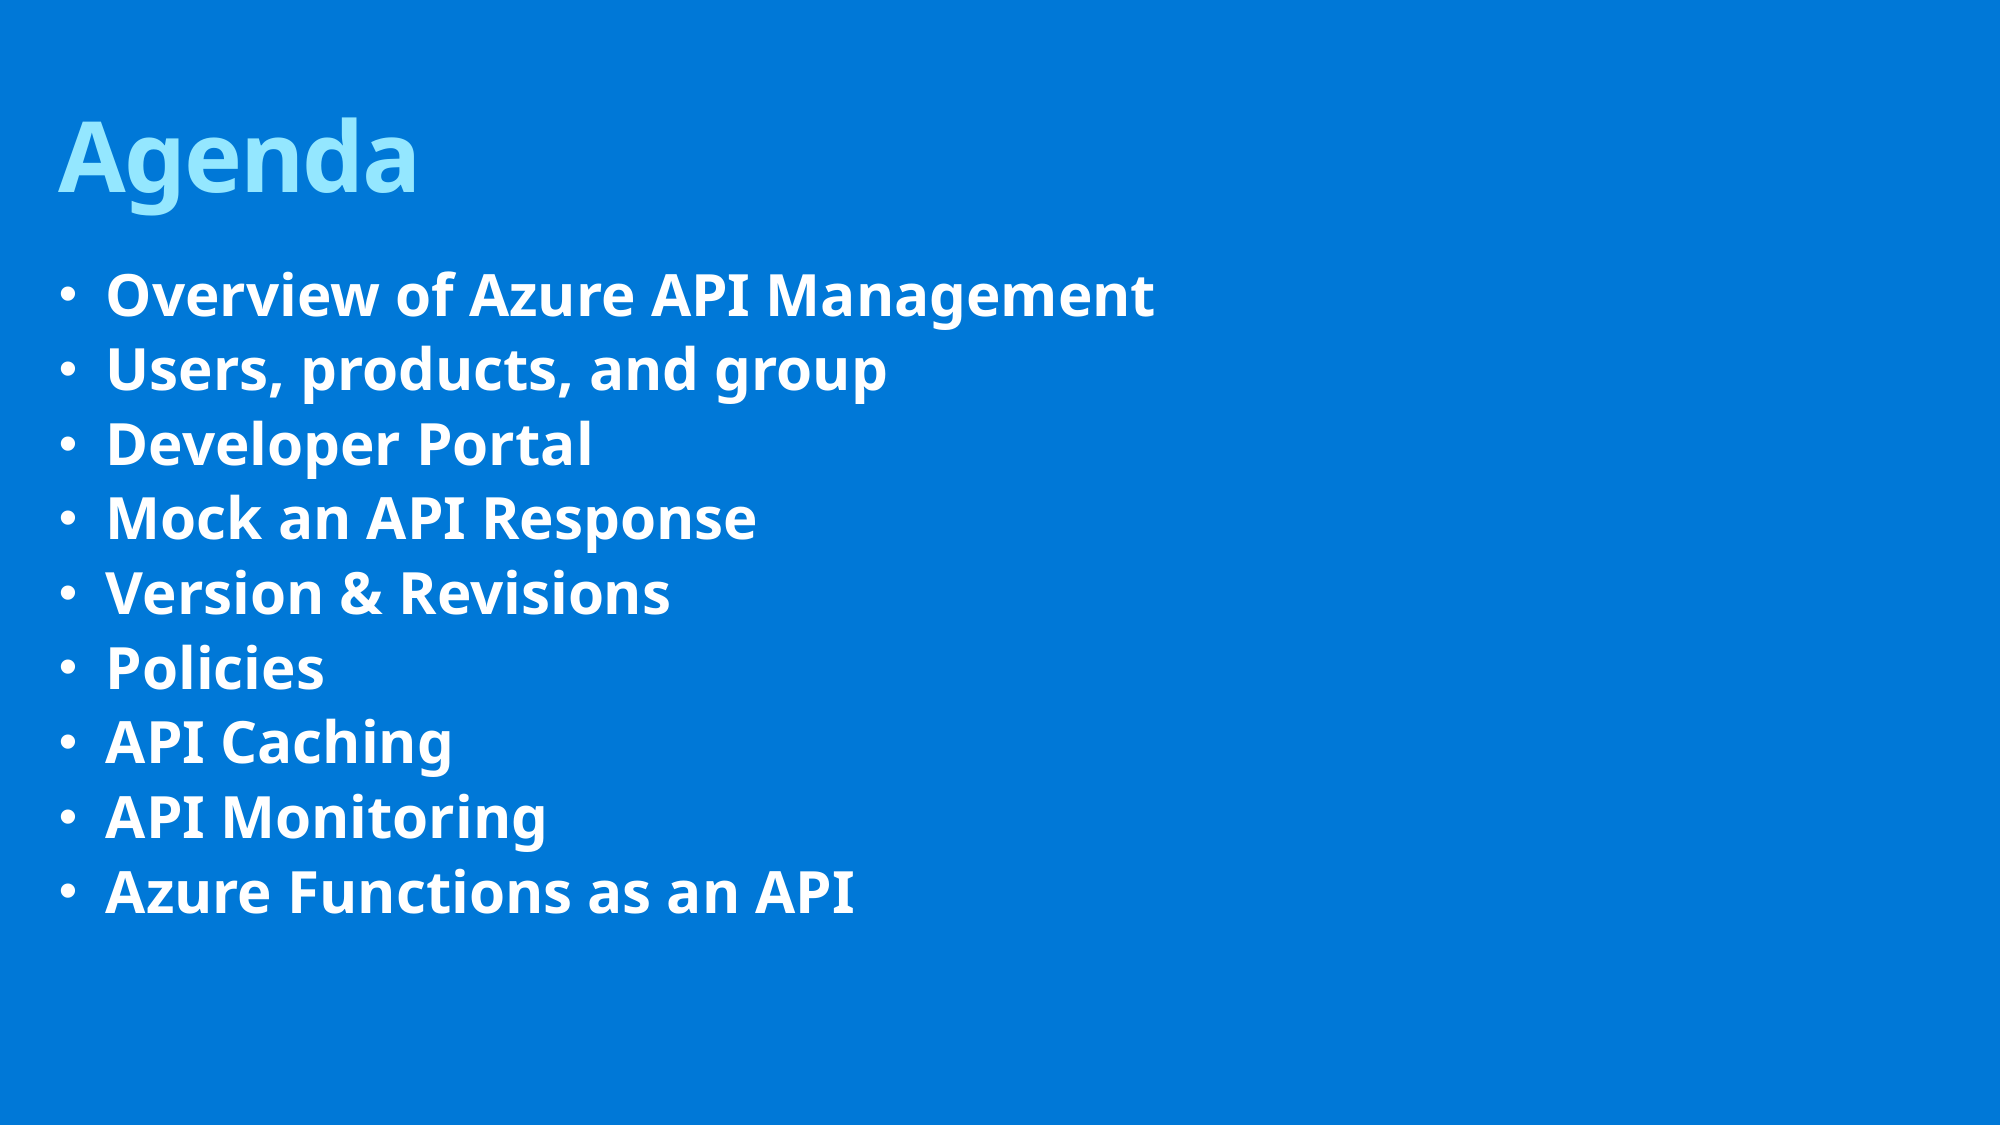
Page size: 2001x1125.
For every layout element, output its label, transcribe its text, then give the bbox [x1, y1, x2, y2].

text_box Overview of Azure API Management Users, products, and group Developer Portal Mock an API Response Version & Revisions Policies API Caching API Monitoring Azure Functions as an API [44, 258, 1852, 1025]
text_box Agenda [44, 100, 1906, 219]
